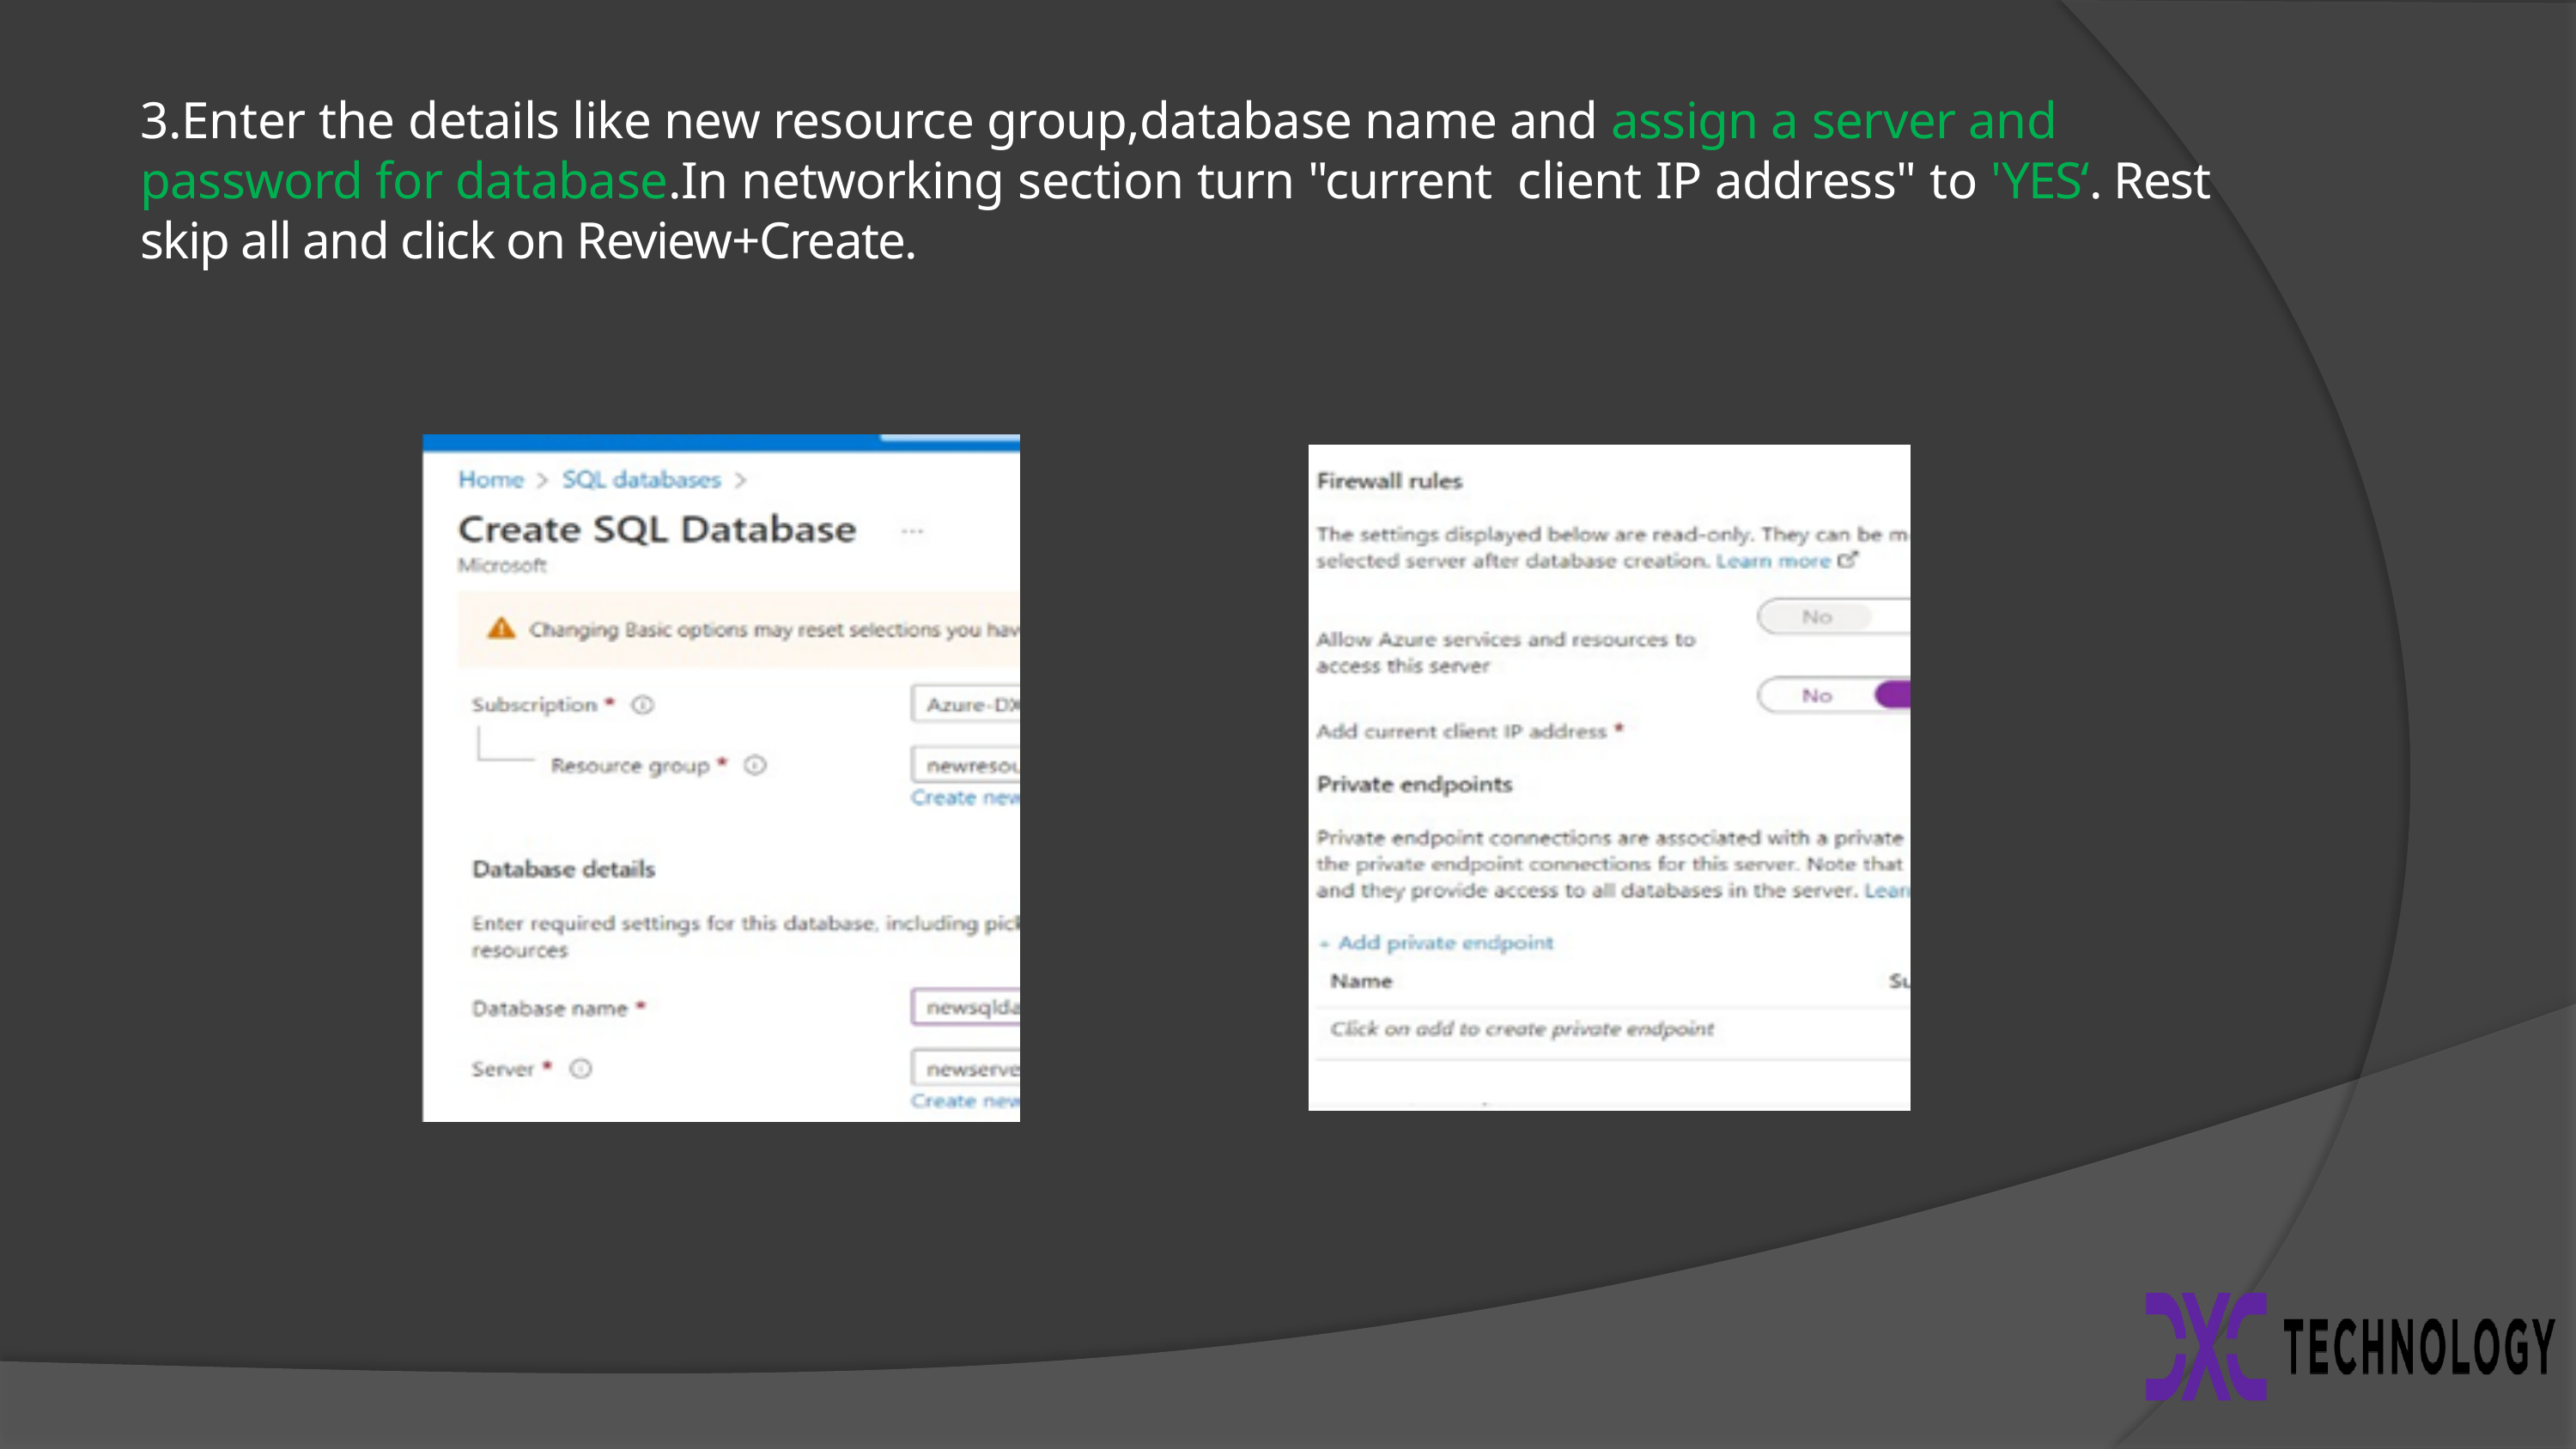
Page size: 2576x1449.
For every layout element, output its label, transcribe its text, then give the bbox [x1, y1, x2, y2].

picture [2124, 1246, 2576, 1449]
title 3.Enter the details like new resource group,database name and assign a server and password for database.In networking section turn "current client IP address" to 'YES‘. Rest skip all and click on Review+Create. [129, 58, 2233, 300]
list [418, 434, 1020, 1122]
picture [1309, 445, 1911, 1111]
